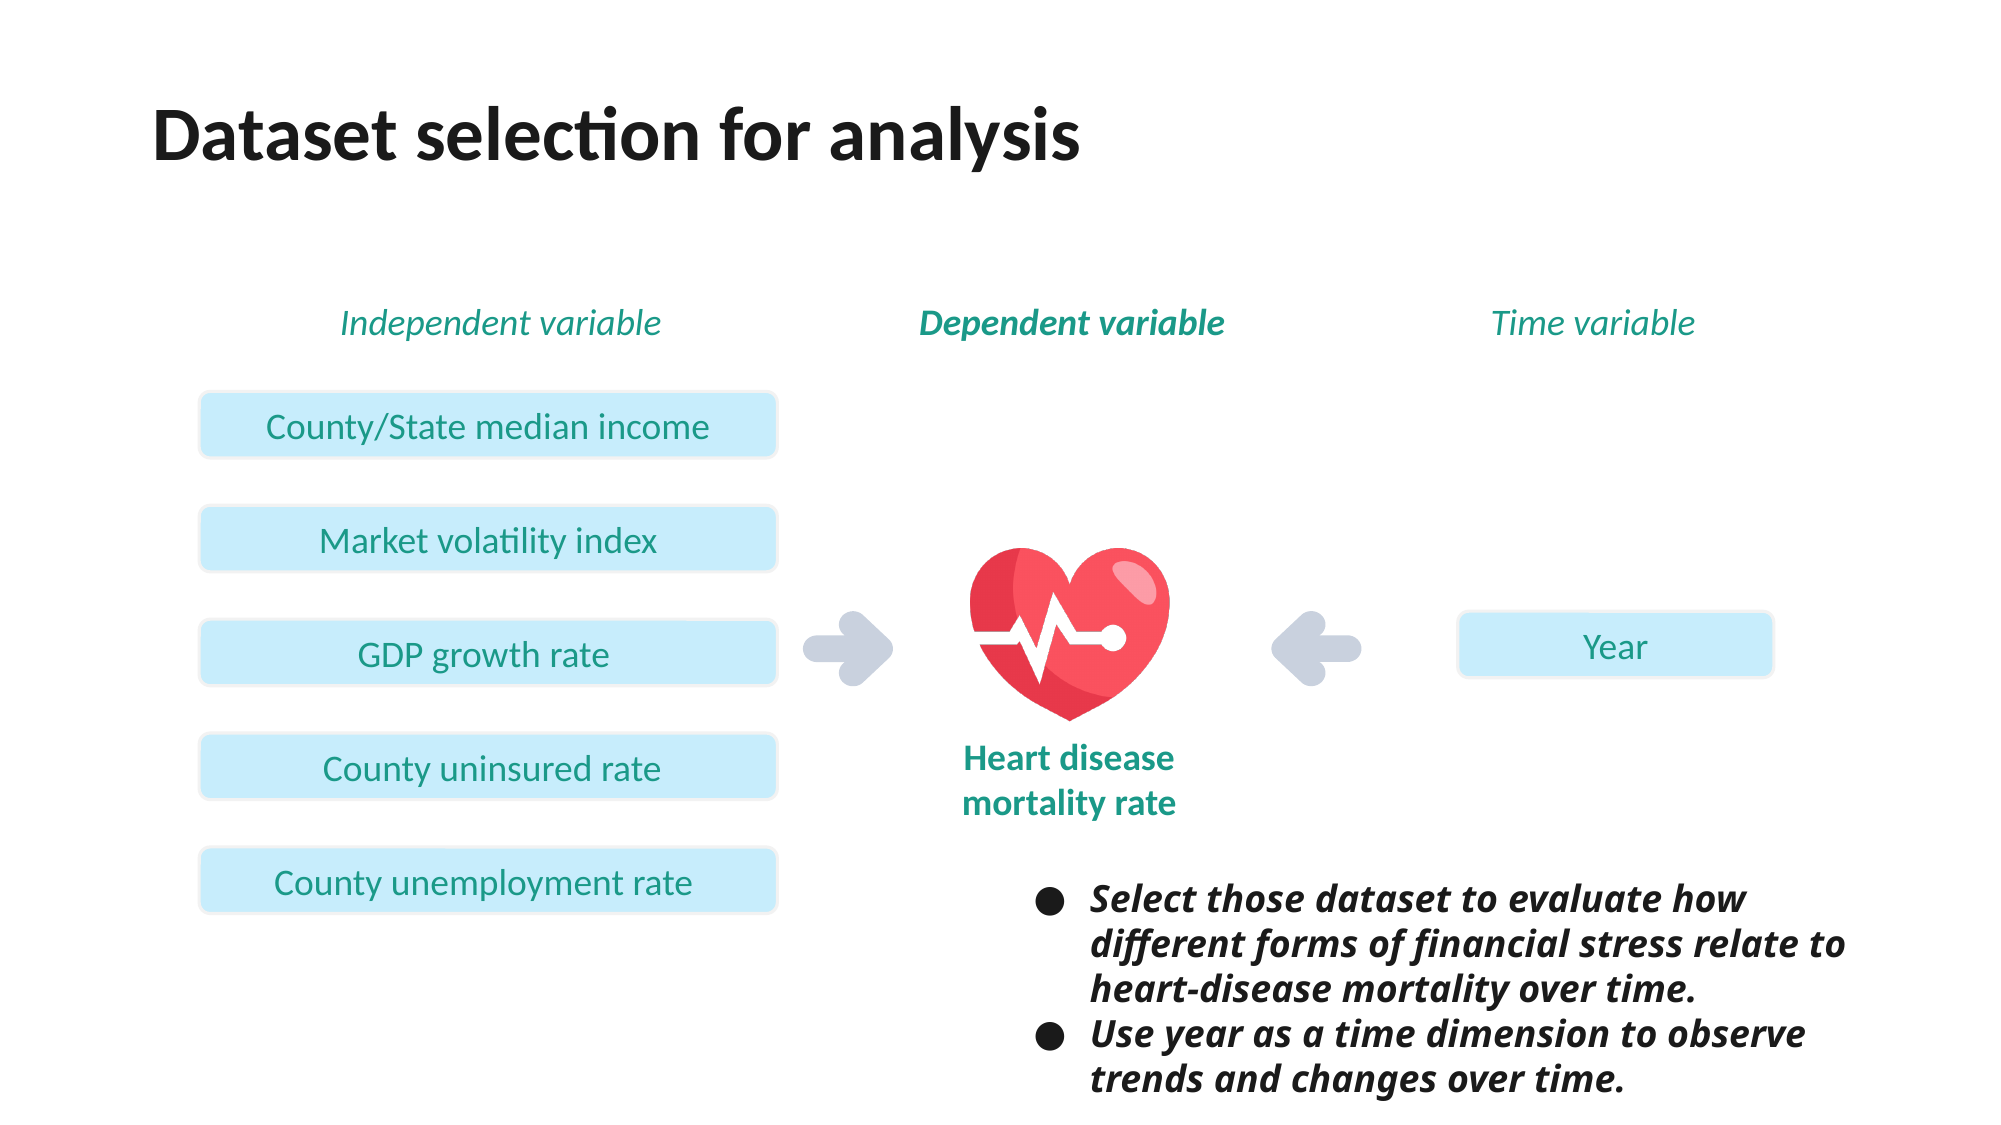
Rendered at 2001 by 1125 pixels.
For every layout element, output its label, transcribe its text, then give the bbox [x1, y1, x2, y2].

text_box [198, 290, 1775, 915]
text_box Select those dataset to evaluate how different forms of financial stress relate to heart-disease mortality over time. Use year as a time dimension to observe trends and changes over time. [999, 859, 1888, 1114]
title Dataset selection for analysis [137, 26, 1863, 245]
